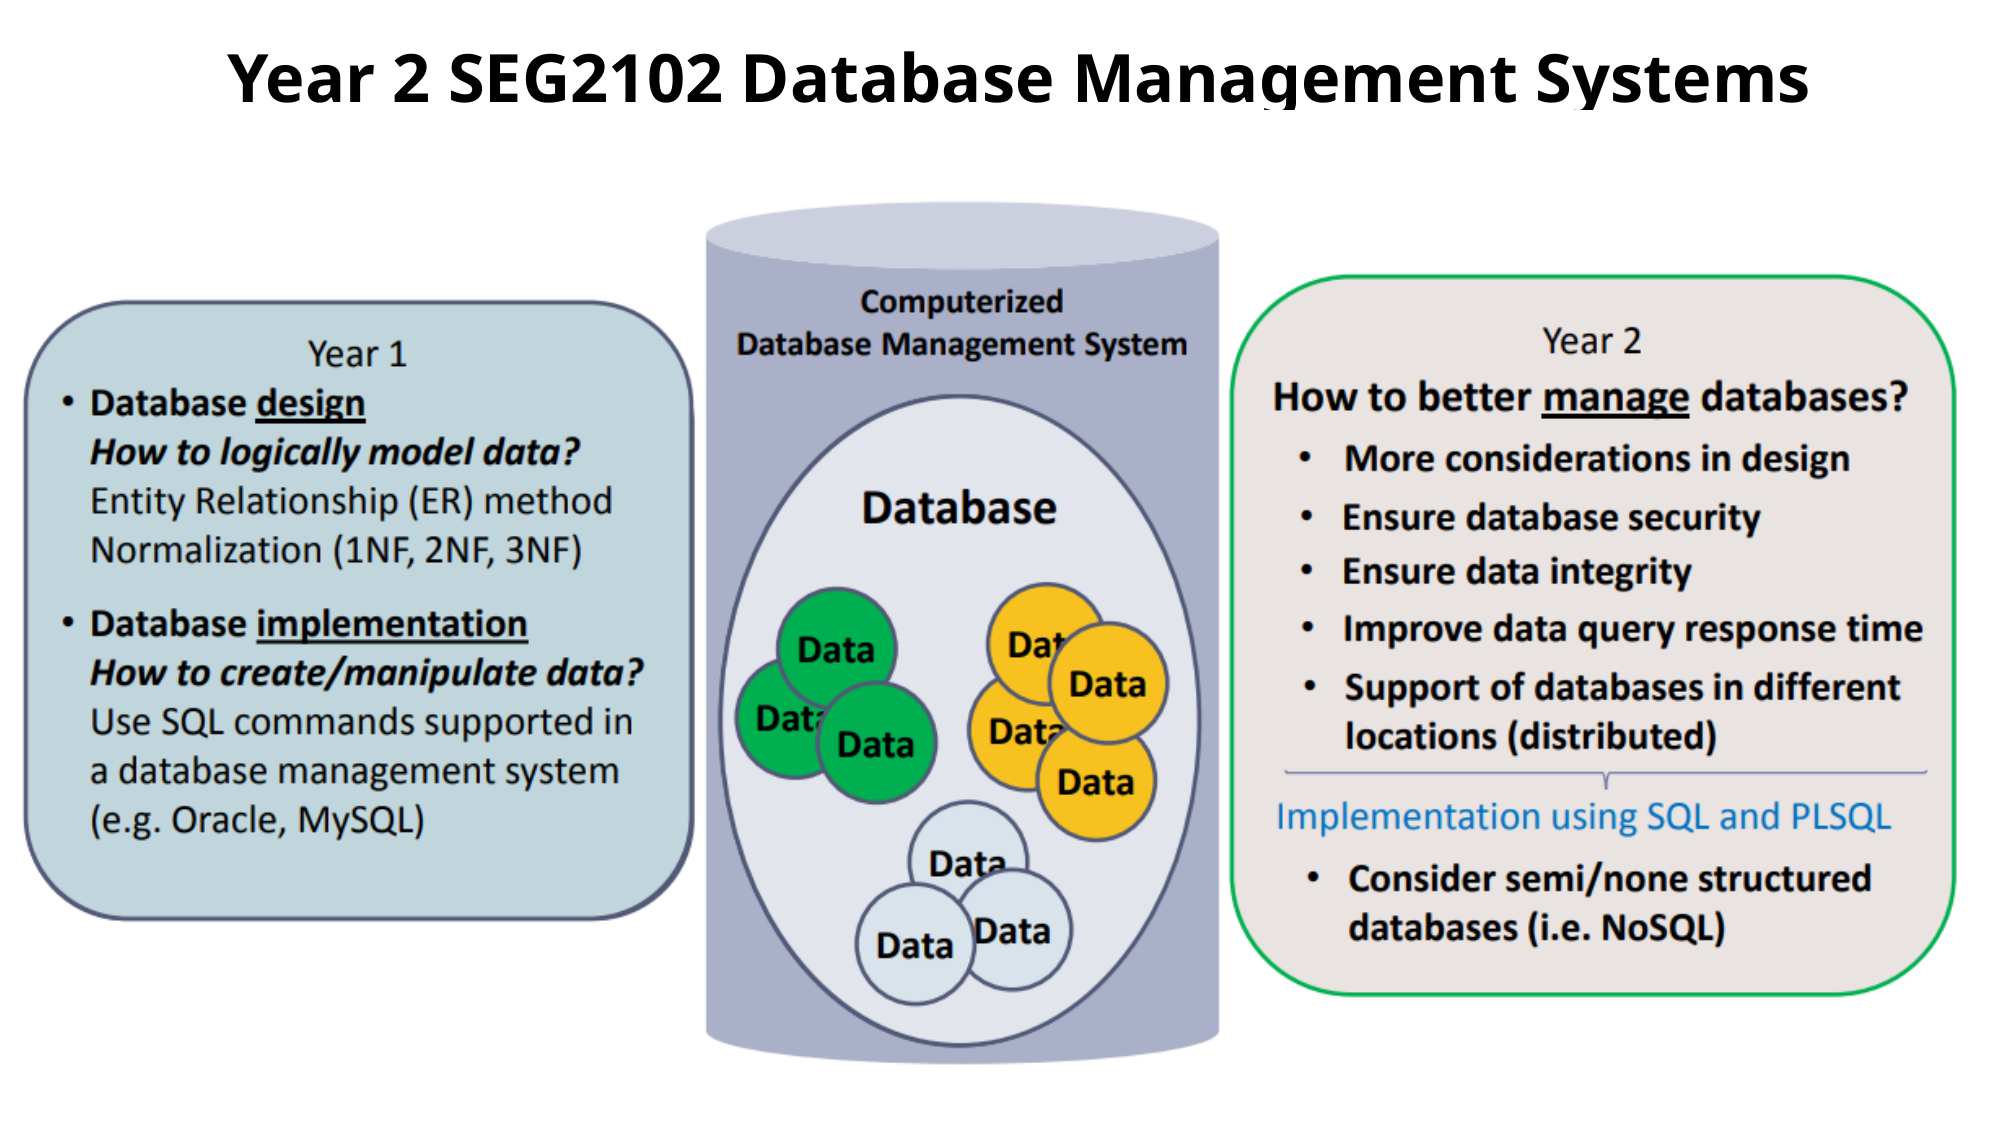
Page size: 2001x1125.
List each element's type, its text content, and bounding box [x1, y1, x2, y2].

picture [21, 110, 1965, 1099]
title Year 2 SEG2102 Database Management Systems [212, 8, 1844, 110]
